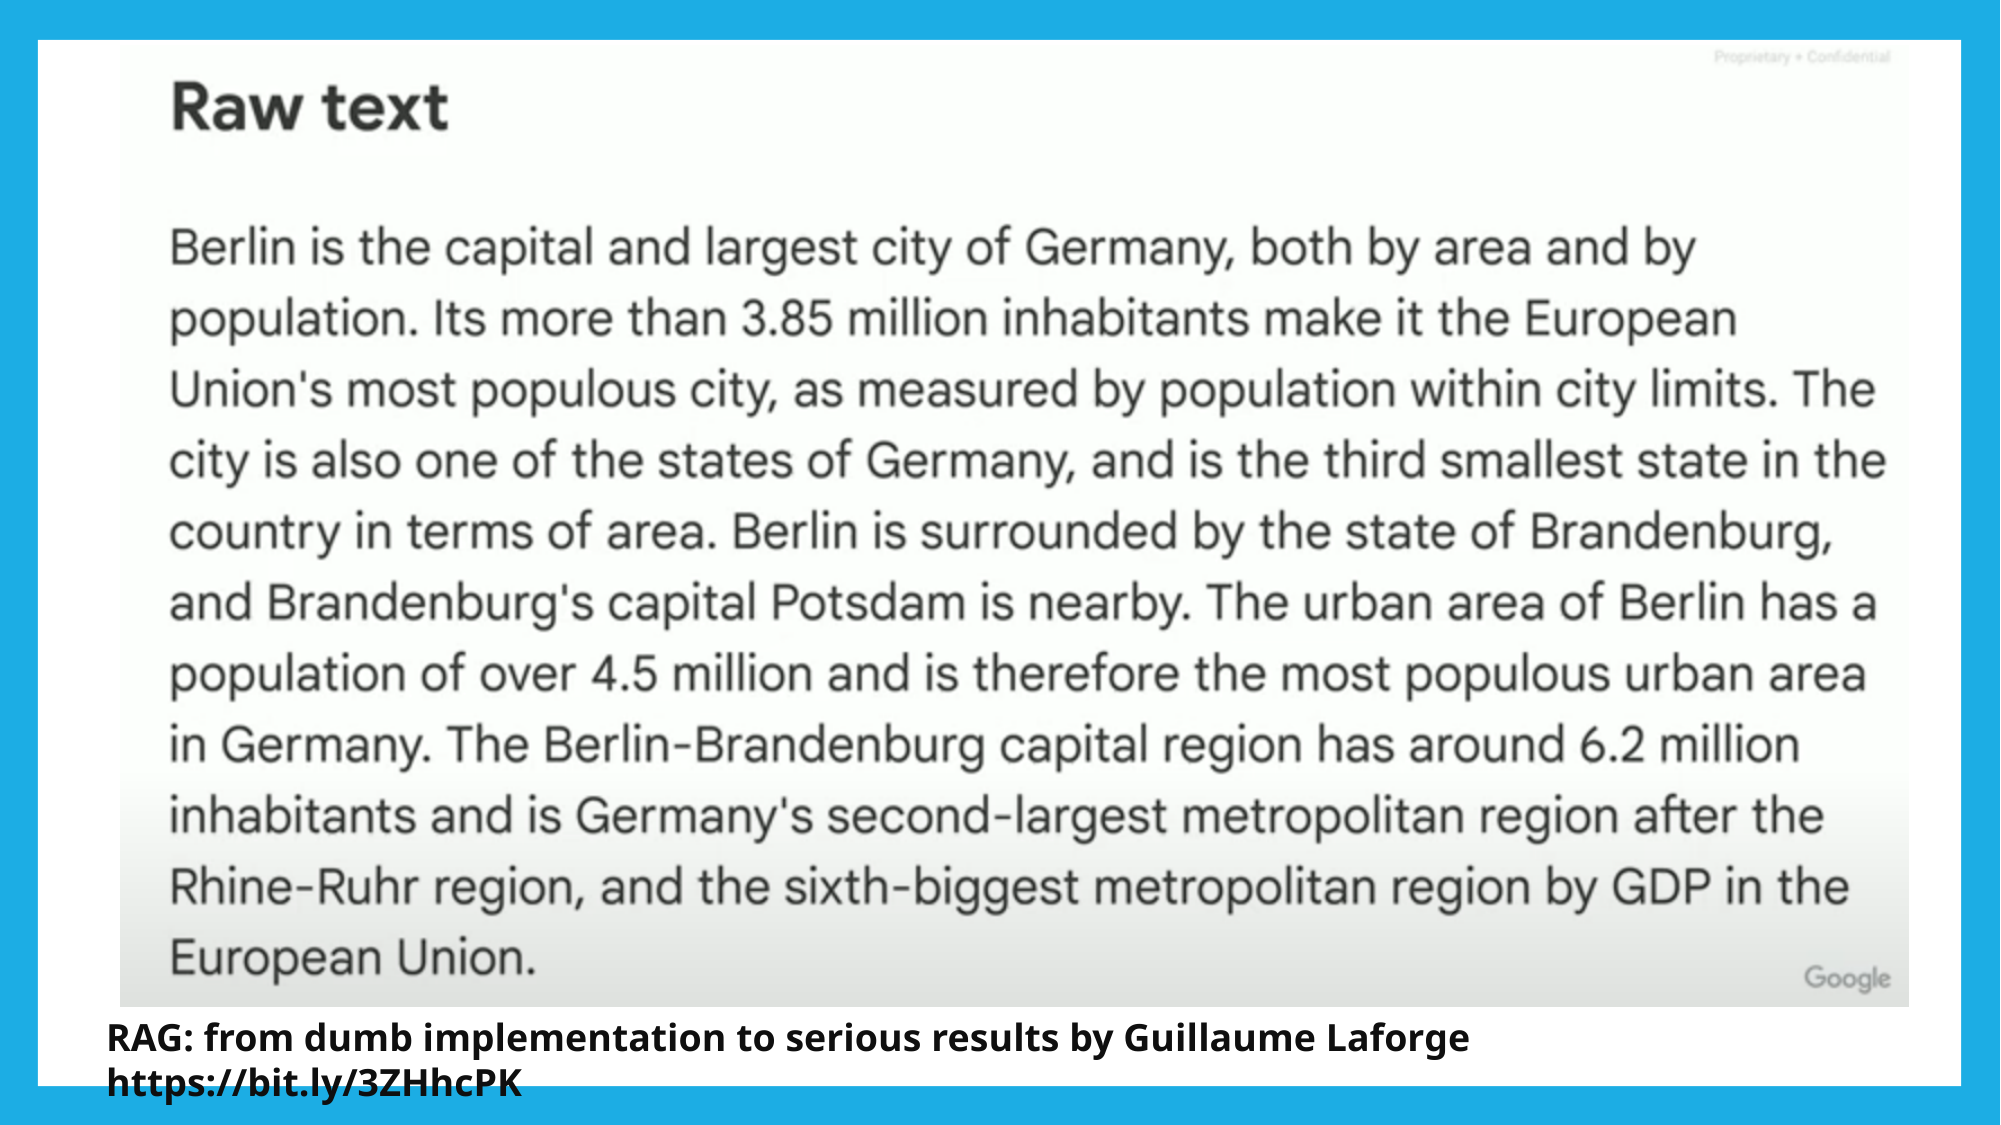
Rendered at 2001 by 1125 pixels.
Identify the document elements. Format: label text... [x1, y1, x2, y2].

text_box RAG: from dumb implementation to serious results by Guillaume Laforge https://bit.ly/3ZHhcPK [91, 1006, 1947, 1125]
picture [120, 45, 1909, 1007]
